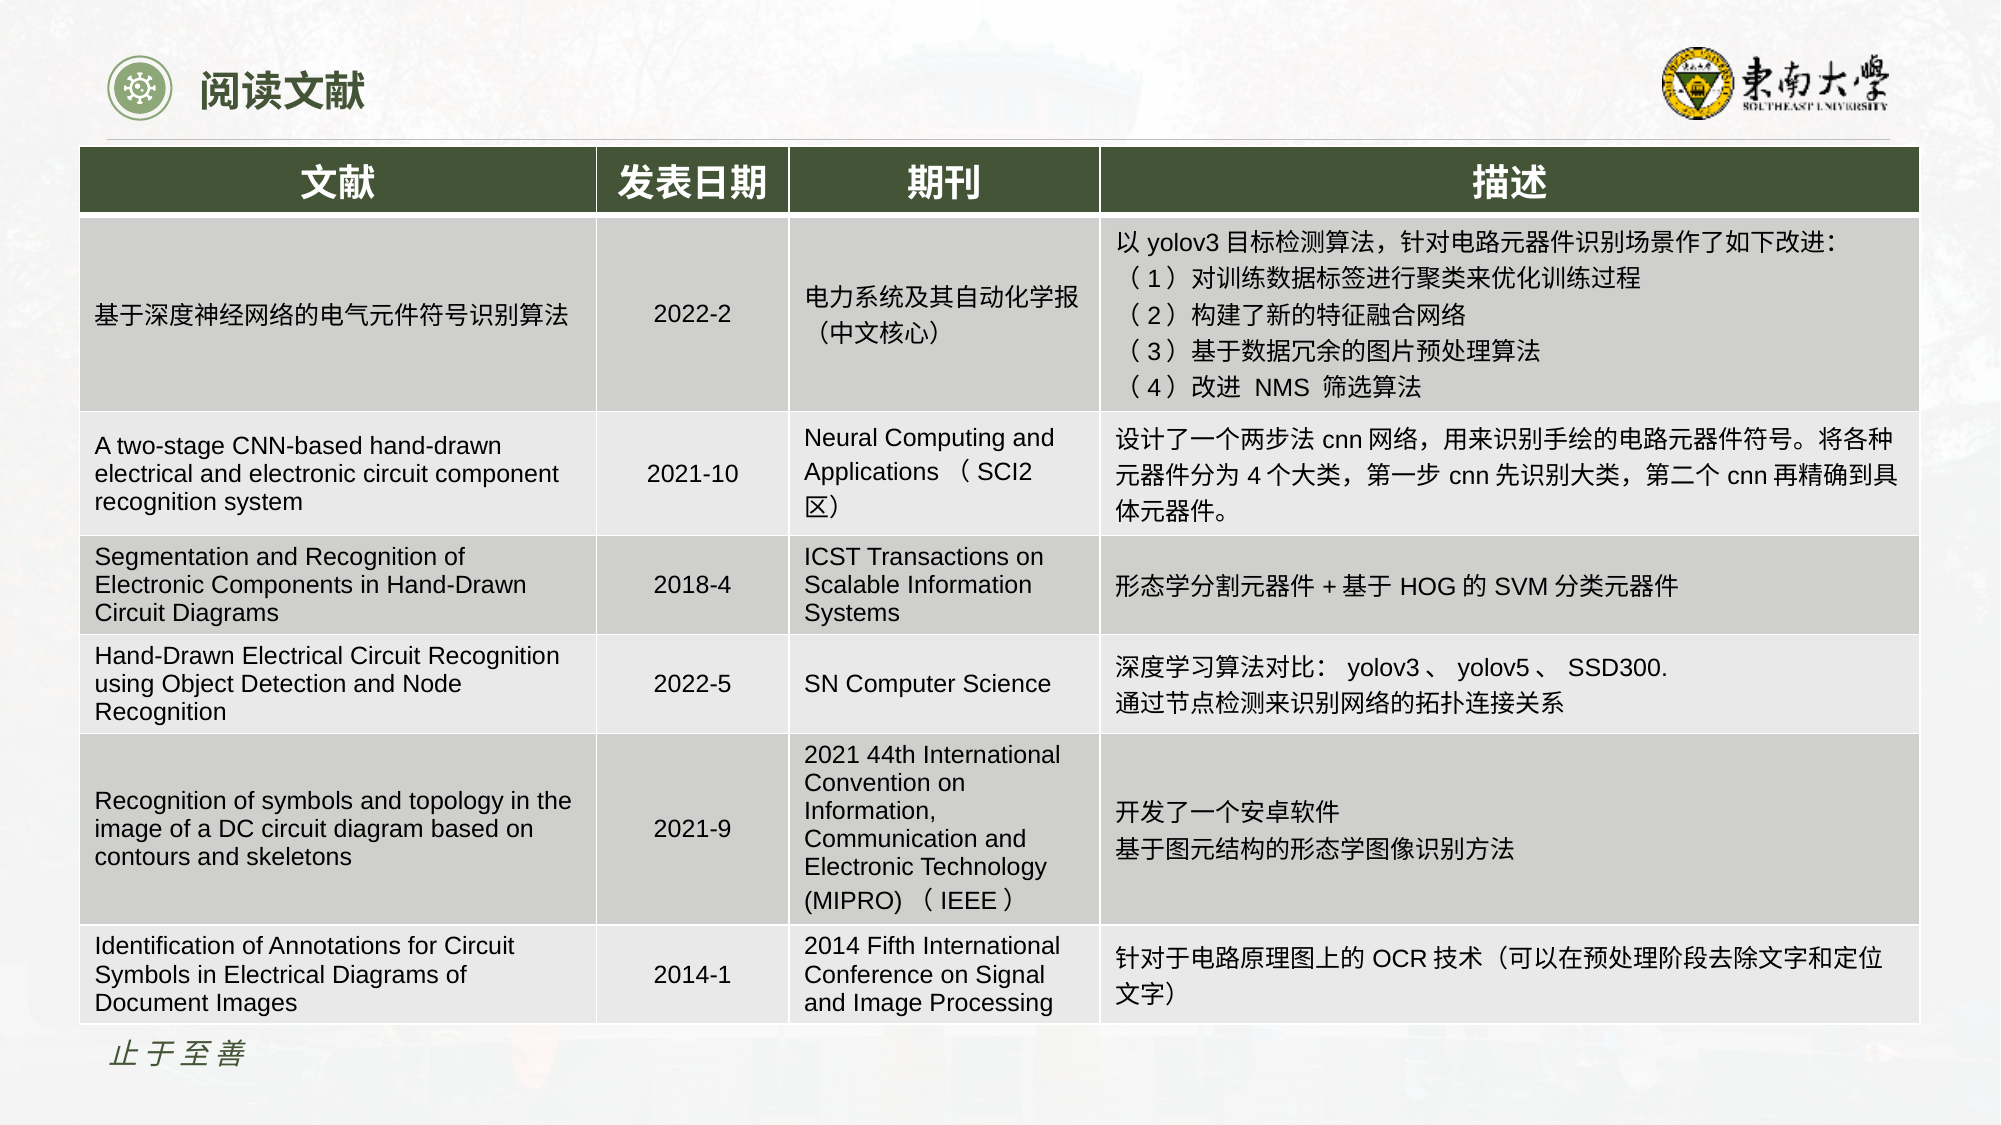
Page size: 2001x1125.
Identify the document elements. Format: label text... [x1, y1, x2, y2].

table_cell 电力系统及其自动化学报 （中文核心） [790, 218, 1099, 411]
table_cell 形态学分割元器件+基于HOG的SVM分类元器件 [1101, 536, 1919, 634]
table_header 文献 [80, 147, 596, 212]
table_cell Identification of Annotations for Circuit Symbols in Electrical Diagrams of Document Images [80, 926, 596, 1023]
table_cell SN Computer Science [790, 635, 1099, 733]
table_cell 深度学习算法对比：yolov3、yolov5、SSD300. 通过节点检测来识别网络的拓扑连接关系 [1101, 635, 1919, 733]
table_header 描述 [1101, 147, 1919, 212]
table_cell 2014 Fifth International Conference on Signal and Image Processing [790, 926, 1099, 1023]
table_cell Segmentation and Recognition of Electronic Components in Hand-Drawn Circuit Diagrams [80, 536, 596, 634]
table_header 期刊 [790, 147, 1099, 212]
table_cell Hand-Drawn Electrical Circuit Recognition using Object Detection and Node Recognition [80, 635, 596, 733]
table_cell 2021-10 [597, 412, 788, 535]
picture [1662, 47, 1889, 120]
table_cell 开发了一个安卓软件 基于图元结构的形态学图像识别方法 [1101, 734, 1919, 924]
table_cell ICST Transactions on Scalable Information Systems [790, 536, 1099, 634]
table_cell 设计了一个两步法cnn网络，用来识别手绘的电路元器件符号。将各种元器件分为4个大类，第一步cnn先识别大类，第二个cnn再精确到具体元器件。 [1101, 412, 1919, 535]
table_cell 基于深度神经网络的电气元件符号识别算法 [80, 218, 596, 411]
table_header 发表日期 [597, 147, 788, 212]
table_cell Neural Computing and Applications（SCI2区） [790, 412, 1099, 535]
table_cell 2021 44th International Convention on Information, Communication and Electronic Technology (MIPRO)（IEEE） [790, 734, 1099, 924]
table_cell A two-stage CNN-based hand-drawn electrical and electronic circuit component recognition system [80, 412, 596, 535]
table_cell 以yolov3目标检测算法，针对电路元器件识别场景作了如下改进： （1）对训练数据标签进行聚类来优化训练过程 （2）构建了新的特征融合网络 （3）基于数据冗余的图片预处理算法 （4）改进 NMS 筛选算法 [1101, 218, 1919, 411]
table_cell Recognition of symbols and topology in the image of a DC circuit diagram based on contours and skeletons [80, 734, 596, 924]
table_cell 2018-4 [597, 536, 788, 634]
table_cell 针对于电路原理图上的OCR技术（可以在预处理阶段去除文字和定位文字） [1101, 926, 1919, 1023]
list 阅读文献 [199, 56, 1663, 123]
table_cell 2022-2 [597, 218, 788, 411]
slide_number 止于至善 [108, 1025, 657, 1083]
table_cell 2014-1 [597, 926, 788, 1023]
table_cell 2022-5 [597, 635, 788, 733]
table_cell 2021-9 [597, 734, 788, 924]
